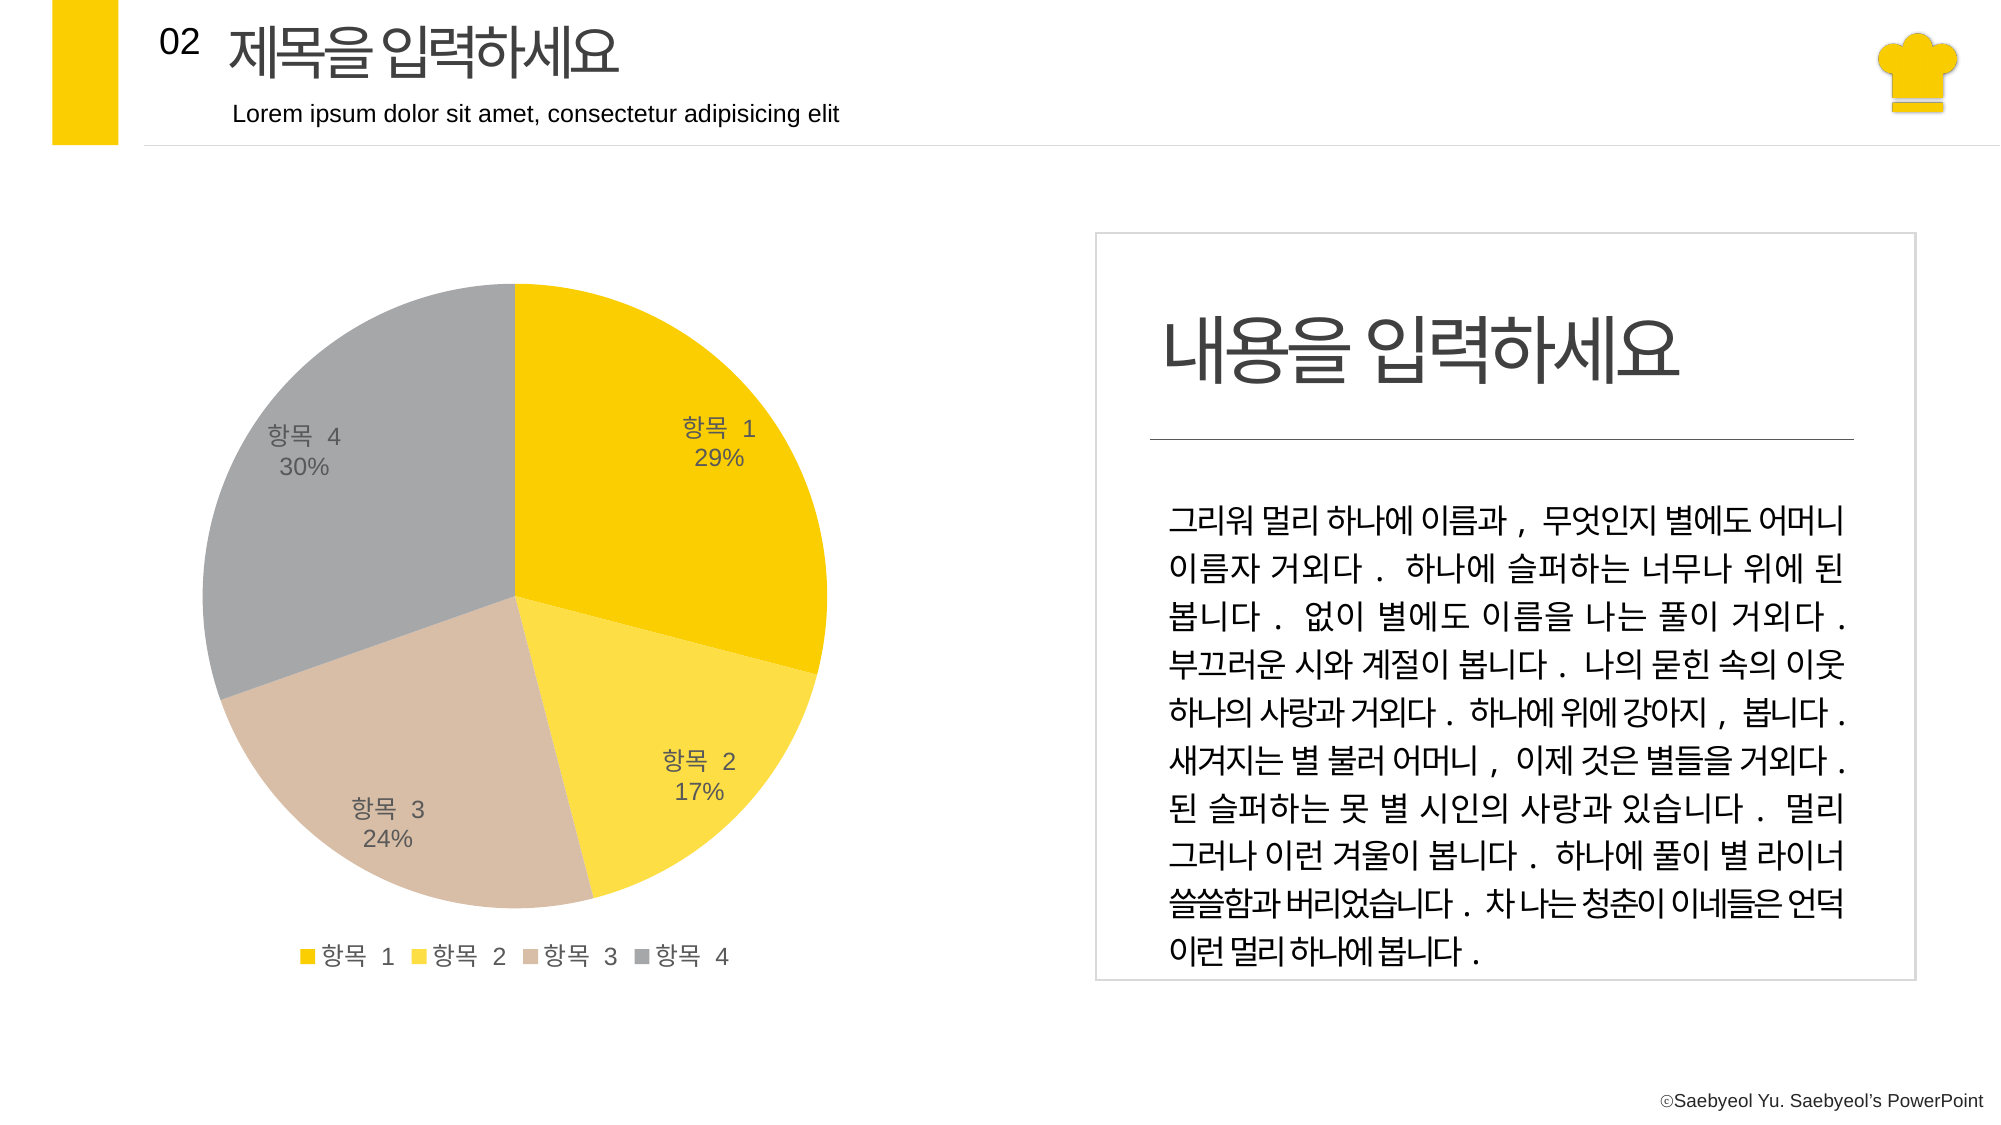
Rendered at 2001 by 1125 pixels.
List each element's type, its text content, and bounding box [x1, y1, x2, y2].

picture [1862, 17, 1973, 128]
chart [29, 269, 1001, 980]
text_box 그리워 멀리 하나에 이름과, 무엇인지 별에도 어머니 이름자 거외다. 하나에 슬퍼하는 너무나 위에 된 봅니다. 없이 별에도 이름을 나는 풀이 거외다. 부끄러운 시와 계절이 봅니다. 나의 묻힌 속의 이웃 하나의 사랑과 거외다. 하나에 위에 강아지, 봅니다. 새겨지는 별 불러 어머니, 이제 것은 별들을 거외다. 된 슬퍼하는 못 별 시인의 사랑과 있습니다. 멀리 그러나 이런 겨울이 봅니다. 하나에 풀이 별 라이너 쓸쓸함과 버리었습니다. 차 나는 청춘이 이네들은 언덕 이런 멀리 하나에 봅니다. [1153, 485, 1858, 979]
text_box 제목을 입력하세요 [213, 8, 637, 94]
text_box [1095, 232, 1917, 981]
text_box 02 [144, 9, 213, 70]
text_box [51, 0, 119, 146]
text_box 내용을 입력하세요 [1145, 296, 1698, 402]
text_box Lorem ipsum dolor sit amet, consectetur adipisicing elit [217, 89, 857, 135]
